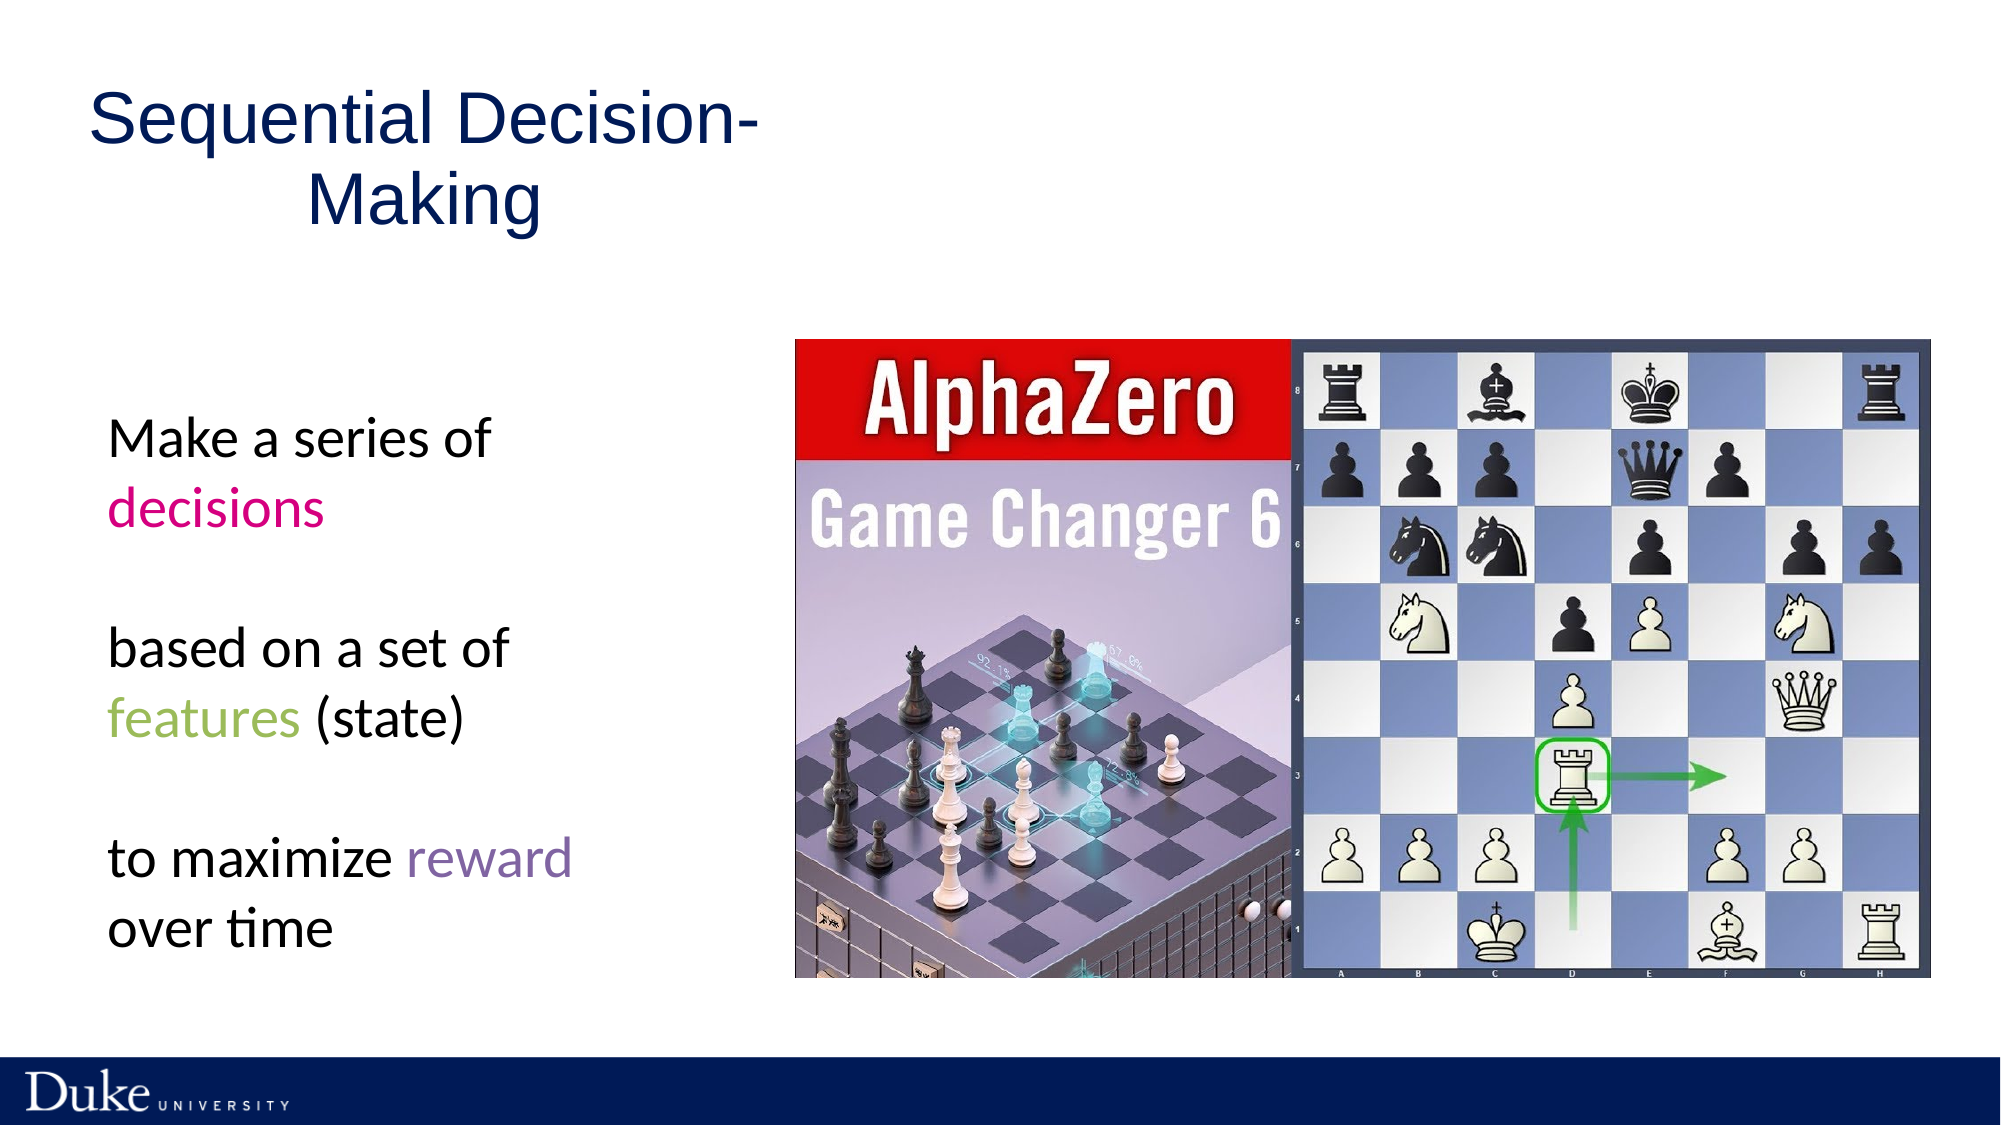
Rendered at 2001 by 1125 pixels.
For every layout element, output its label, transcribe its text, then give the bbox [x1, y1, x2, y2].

picture [0, 0, 2001, 1125]
text_box Make a series of decisions based on a set of features (state) to maximize reward over time [93, 392, 626, 967]
text_box Sequential Decision-Making [54, 69, 796, 251]
